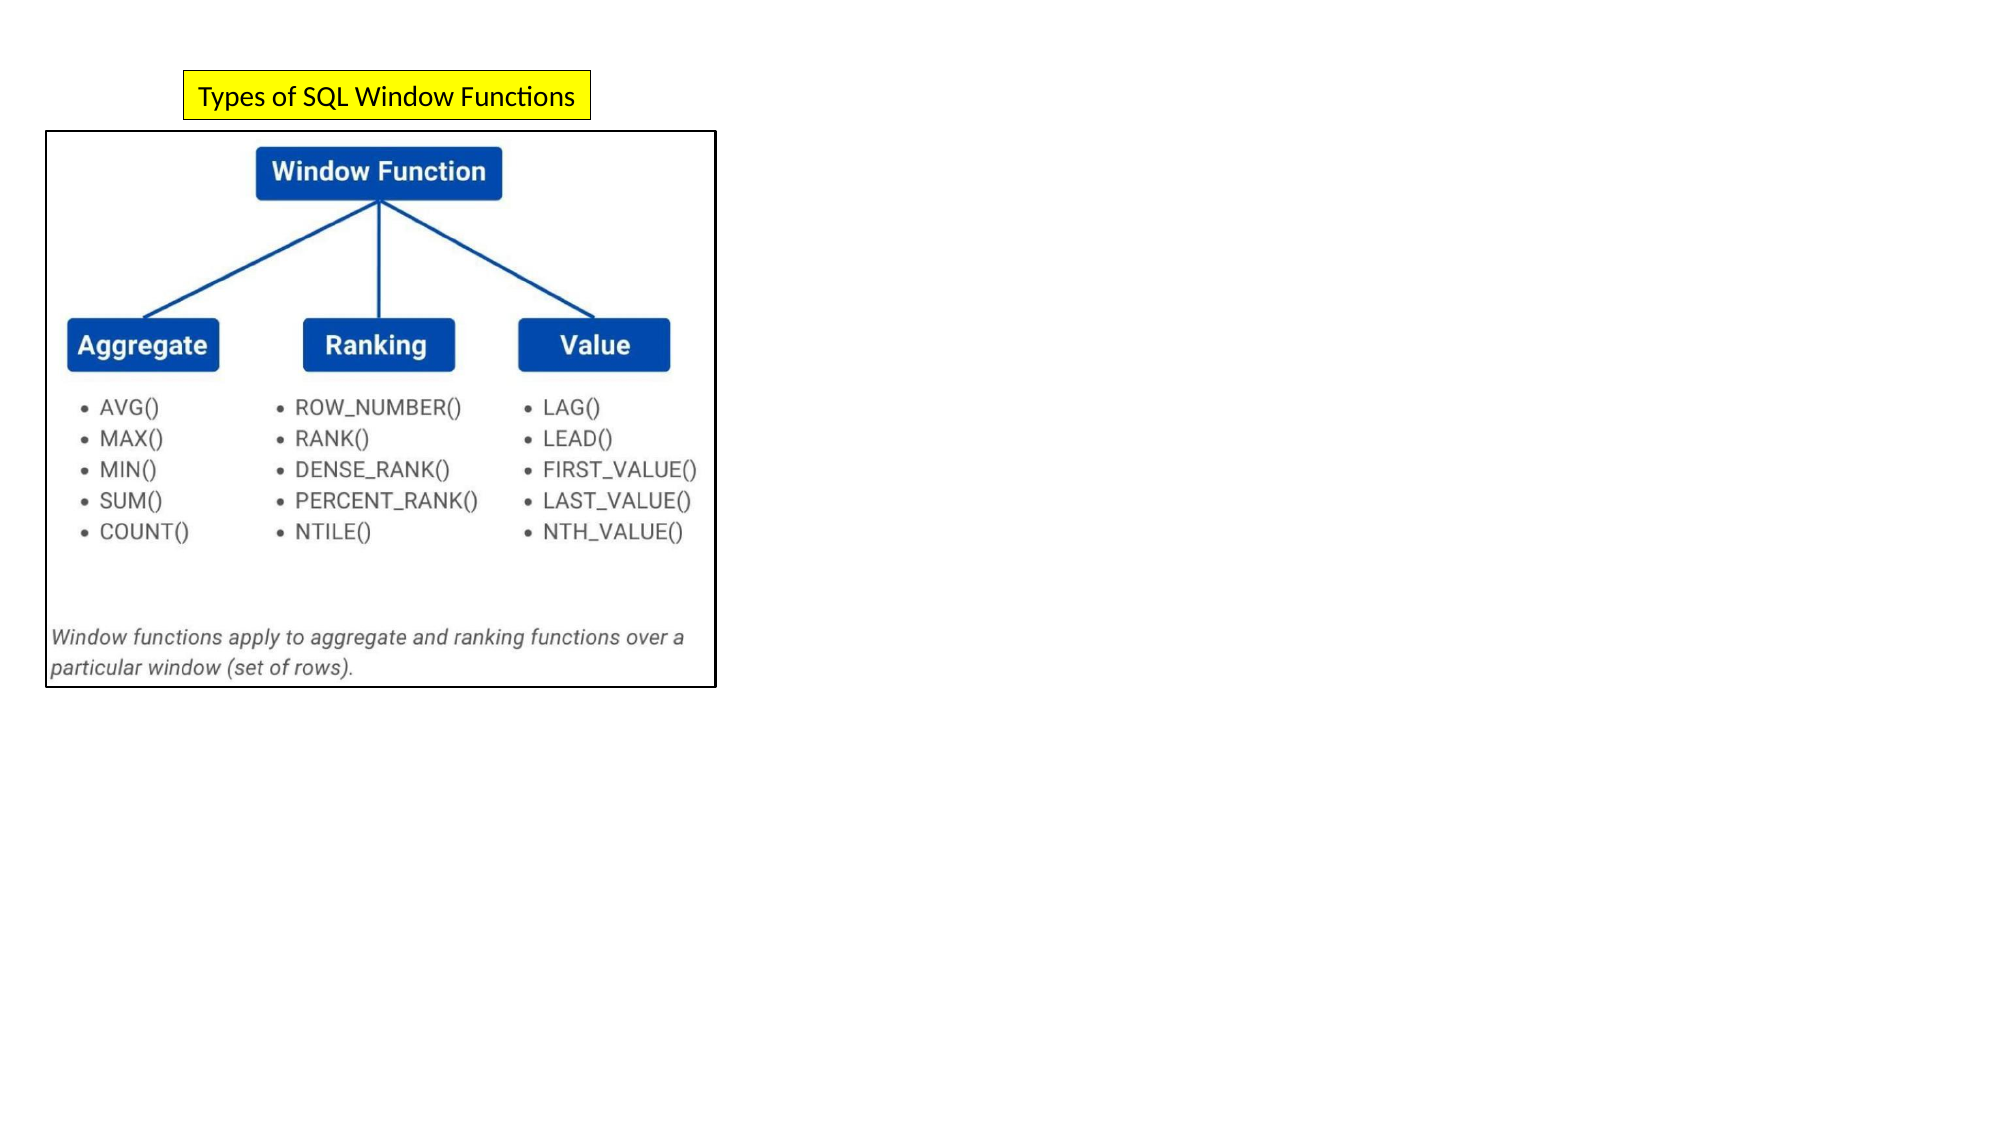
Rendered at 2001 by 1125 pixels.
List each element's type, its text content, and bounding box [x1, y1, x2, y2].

picture [47, 132, 715, 686]
text_box Types of SQL Window Functions [183, 70, 591, 120]
